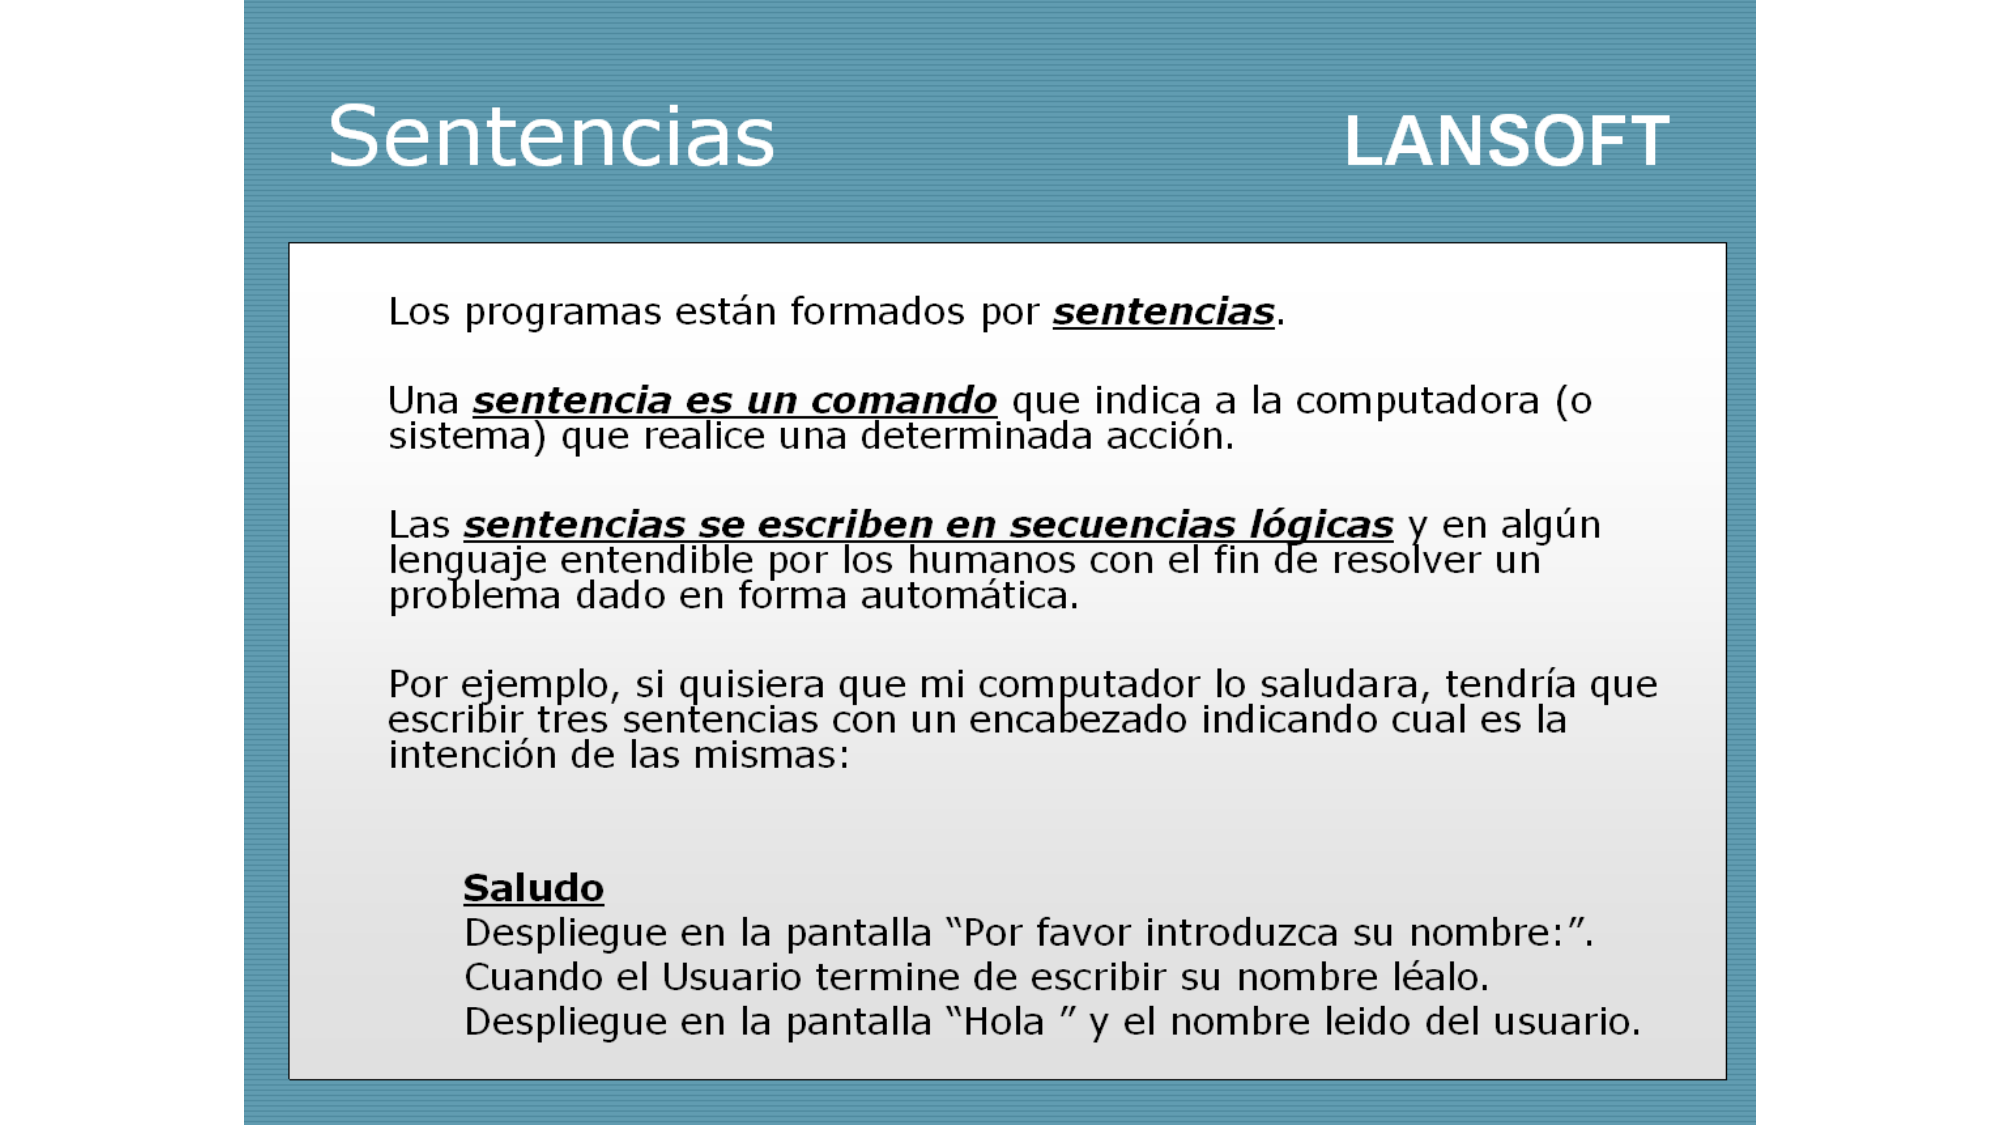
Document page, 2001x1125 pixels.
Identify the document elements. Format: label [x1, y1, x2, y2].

picture [244, 0, 1756, 1125]
